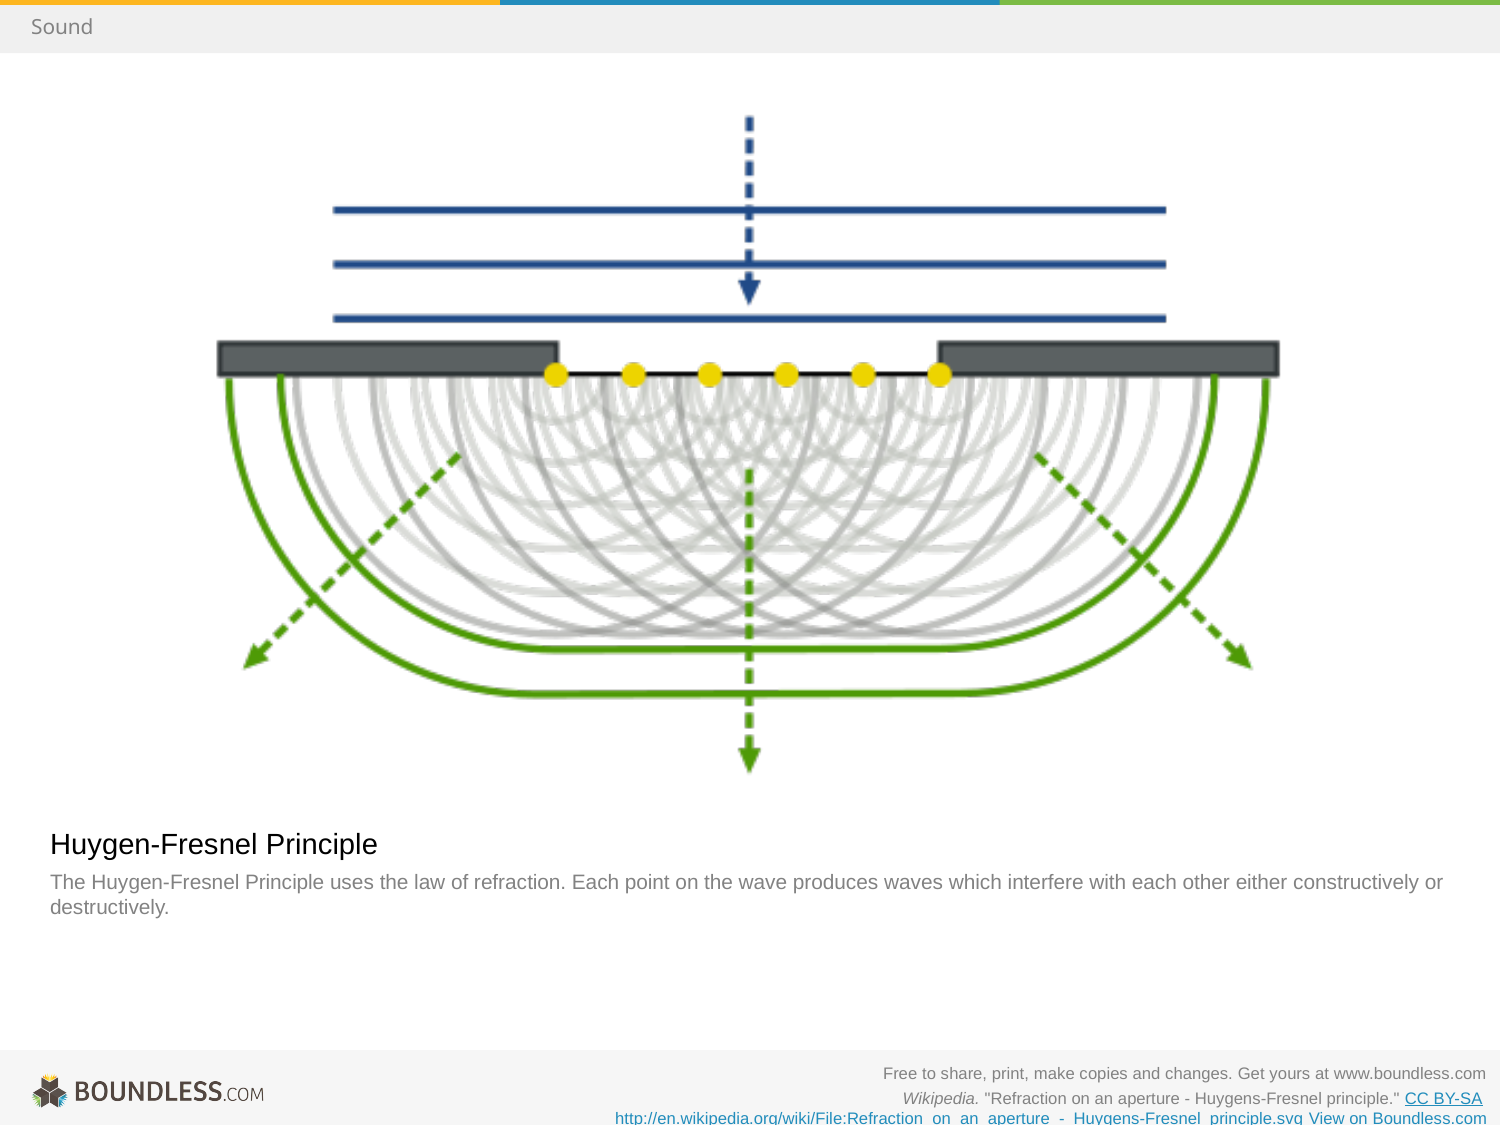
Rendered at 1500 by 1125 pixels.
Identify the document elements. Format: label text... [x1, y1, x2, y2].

text_box [0, 2, 1500, 54]
text_box Sound [31, 13, 1475, 38]
text_box [0, 1050, 1500, 1125]
text_box Free to share, print, make copies and changes. Get yours at www.boundless.com [649, 1062, 1488, 1087]
list Huygen-Fresnel Principle The Huygen-Fresnel Principle uses the law of refraction. Each point on the wave produces waves which interfere with each other either constructively or destructively. [50, 825, 1450, 1038]
picture [193, 87, 1307, 801]
picture [30, 1072, 265, 1109]
text_box Wikipedia. "Refraction on an aperture - Huygens-Fresnel principle." CC BY-SA http://en.wikipedia.org/wiki/File:Refraction_on_an_aperture_-_Huygens-Fresnel_principle.svg View on Boundless.com [274, 1087, 1488, 1125]
